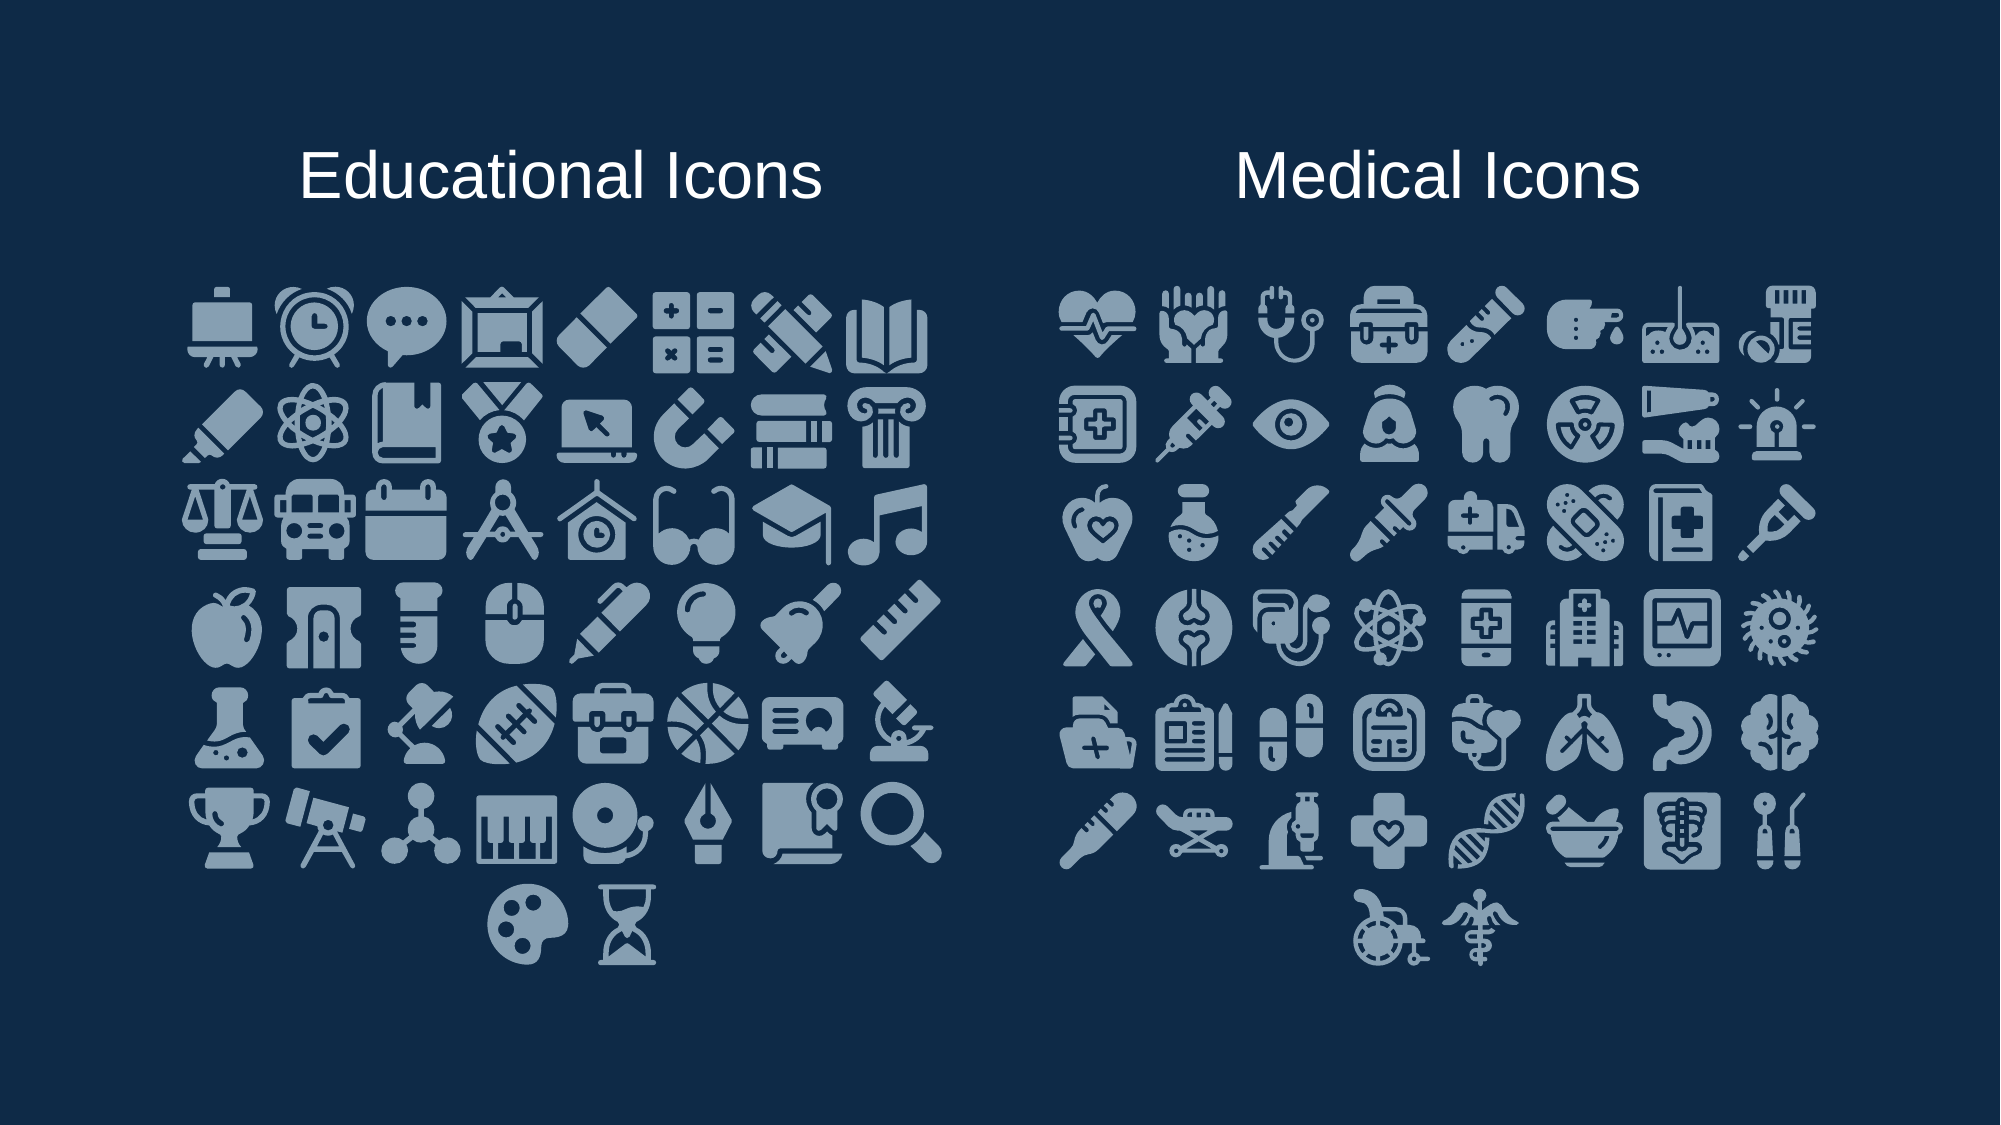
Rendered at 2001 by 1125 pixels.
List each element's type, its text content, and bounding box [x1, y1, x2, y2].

text_box [476, 795, 558, 864]
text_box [1258, 285, 1325, 364]
text_box [1155, 385, 1232, 463]
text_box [1058, 290, 1137, 359]
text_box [651, 387, 735, 469]
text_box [676, 582, 736, 665]
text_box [1740, 693, 1819, 772]
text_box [1352, 693, 1426, 772]
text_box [1753, 792, 1807, 870]
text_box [556, 399, 638, 464]
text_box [1359, 384, 1420, 463]
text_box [1643, 588, 1722, 667]
text_box Medical Icons [1057, 111, 1820, 218]
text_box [180, 388, 265, 464]
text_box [192, 687, 267, 769]
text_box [567, 582, 656, 664]
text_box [1168, 483, 1219, 562]
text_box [286, 586, 362, 669]
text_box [186, 286, 258, 368]
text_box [869, 680, 934, 762]
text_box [1057, 483, 1138, 562]
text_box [1737, 483, 1817, 562]
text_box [860, 781, 944, 864]
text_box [556, 478, 638, 561]
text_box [762, 782, 844, 865]
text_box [1058, 385, 1137, 464]
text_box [751, 484, 832, 566]
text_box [761, 696, 844, 750]
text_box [1349, 285, 1428, 364]
text_box [1156, 804, 1233, 858]
text_box [274, 478, 356, 560]
text_box [1252, 589, 1330, 667]
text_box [274, 382, 354, 463]
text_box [1062, 588, 1133, 667]
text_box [845, 299, 928, 374]
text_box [1349, 483, 1428, 562]
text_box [461, 286, 543, 368]
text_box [365, 478, 447, 561]
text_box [1159, 285, 1228, 364]
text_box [1058, 792, 1138, 870]
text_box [1738, 387, 1816, 461]
text_box [487, 883, 569, 965]
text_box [572, 782, 655, 865]
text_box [846, 386, 927, 469]
text_box [1441, 888, 1519, 967]
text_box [1641, 385, 1720, 463]
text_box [1446, 285, 1525, 364]
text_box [1351, 588, 1428, 667]
text_box [653, 485, 735, 565]
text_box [666, 682, 749, 765]
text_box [188, 787, 271, 869]
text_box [1259, 693, 1324, 772]
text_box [474, 683, 559, 765]
text_box [367, 286, 447, 368]
text_box [598, 884, 657, 966]
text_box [394, 582, 443, 664]
text_box [1453, 385, 1520, 463]
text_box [652, 291, 735, 374]
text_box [1251, 399, 1331, 450]
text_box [387, 682, 454, 765]
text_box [683, 782, 733, 865]
text_box [1353, 889, 1431, 966]
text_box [1350, 792, 1428, 870]
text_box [1643, 792, 1721, 870]
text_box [1155, 588, 1233, 667]
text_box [749, 291, 833, 374]
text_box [181, 478, 264, 561]
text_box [1545, 588, 1624, 667]
text_box [860, 579, 941, 661]
text_box [1649, 484, 1713, 562]
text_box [1641, 285, 1720, 364]
text_box [1448, 793, 1525, 869]
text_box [750, 394, 833, 469]
text_box [847, 484, 928, 566]
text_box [485, 582, 544, 664]
text_box Educational Icons [180, 111, 943, 218]
text_box [1545, 693, 1624, 772]
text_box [1738, 285, 1816, 364]
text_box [461, 381, 544, 464]
text_box [191, 587, 262, 668]
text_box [285, 787, 366, 869]
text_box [1259, 792, 1324, 870]
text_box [572, 682, 654, 764]
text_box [1447, 490, 1525, 555]
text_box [1546, 385, 1625, 463]
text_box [1155, 693, 1233, 772]
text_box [1543, 483, 1627, 562]
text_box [555, 286, 638, 368]
text_box [291, 687, 361, 769]
text_box [381, 782, 461, 864]
text_box [462, 479, 544, 561]
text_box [1252, 485, 1330, 561]
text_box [1546, 299, 1625, 350]
text_box [1652, 694, 1712, 771]
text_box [1545, 794, 1624, 868]
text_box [1058, 696, 1138, 769]
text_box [1461, 589, 1512, 667]
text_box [1451, 693, 1522, 772]
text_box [267, 286, 362, 369]
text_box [1740, 589, 1819, 667]
text_box [372, 382, 442, 464]
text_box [759, 582, 843, 665]
